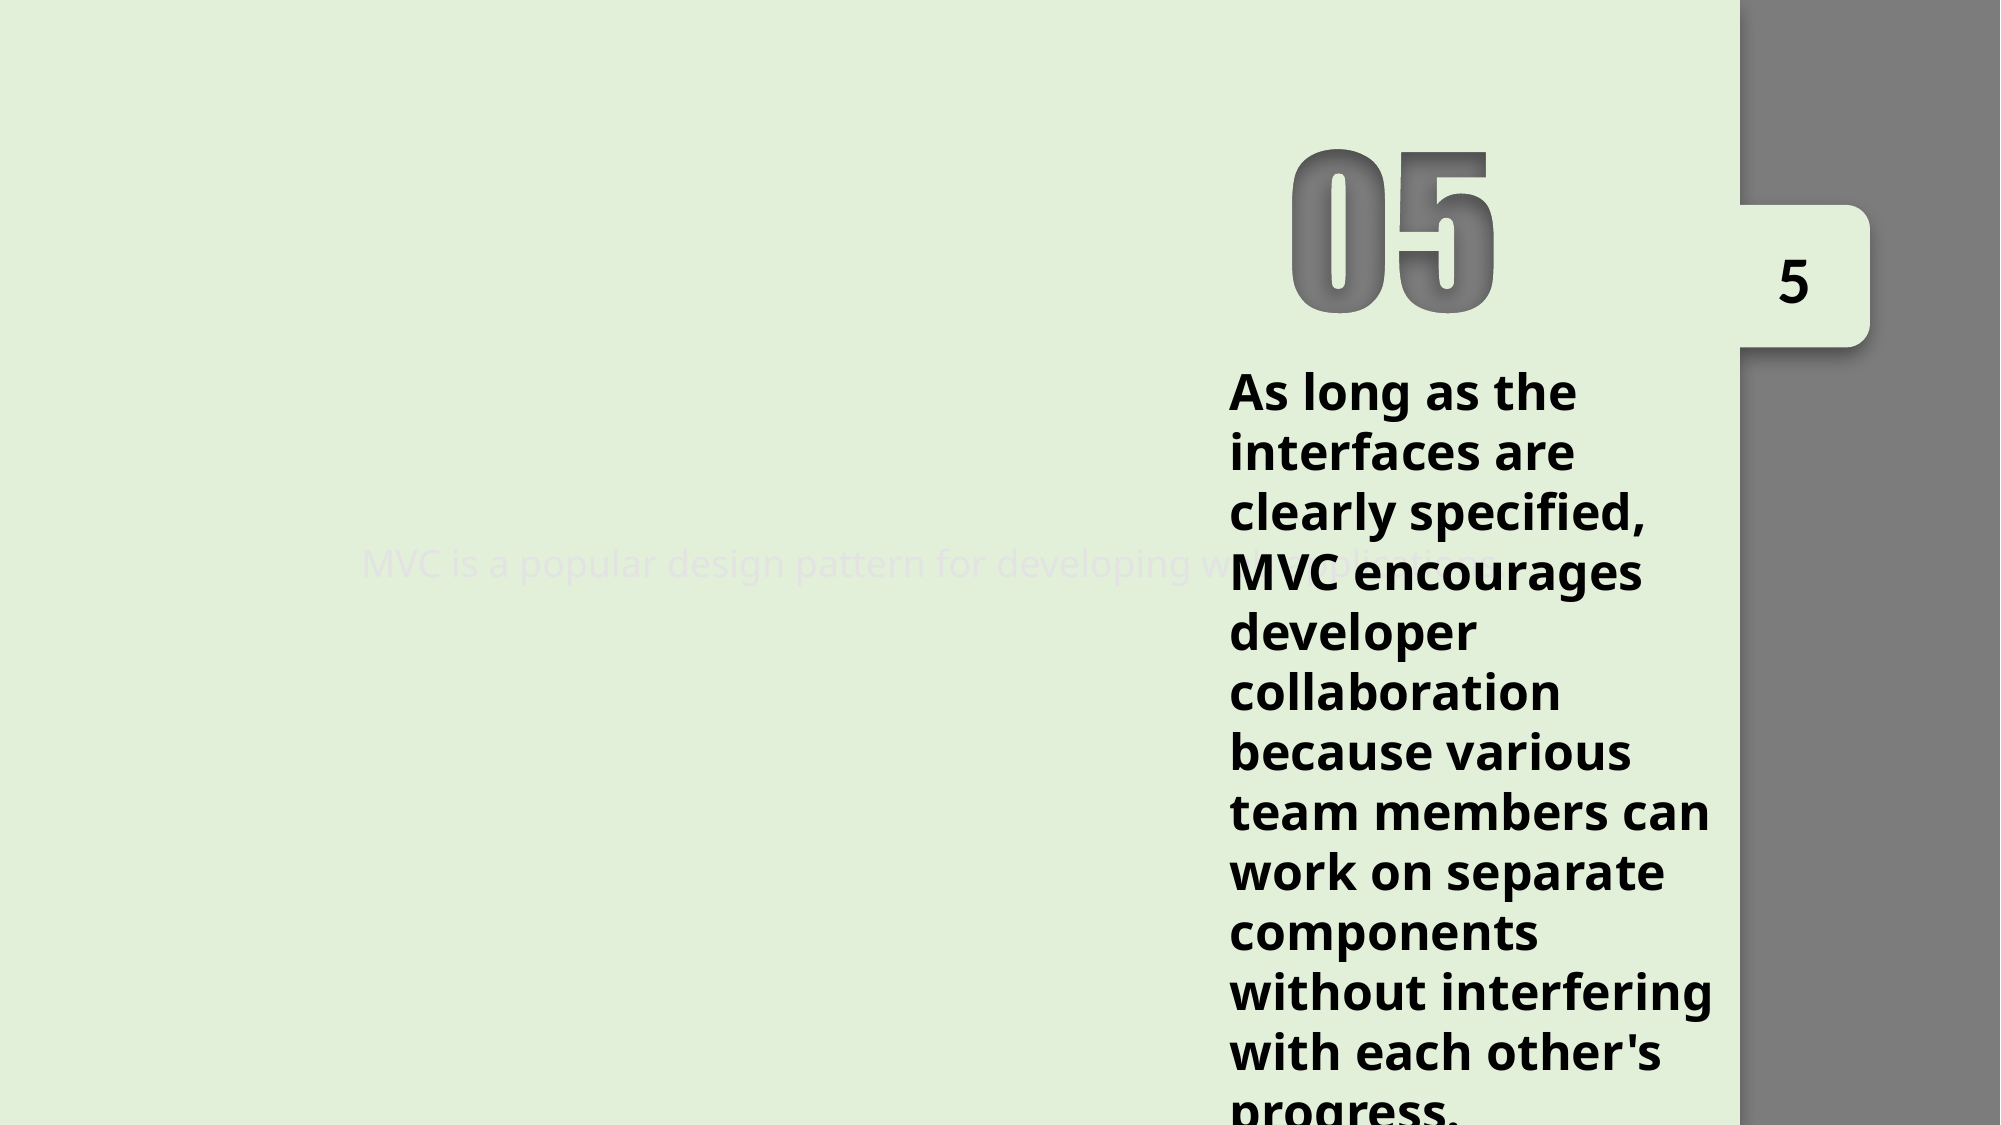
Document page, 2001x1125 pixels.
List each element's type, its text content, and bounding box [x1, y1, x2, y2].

text_box 5 [1762, 229, 1853, 325]
text_box As long as the interfaces are clearly specified, MVC encourages developer collaboration because various team members can work on separate components without interfering with each other's progress. [1214, 352, 1740, 1125]
text_box MVC is a popular design pattern for developing web applications. [0, 0, 1872, 1125]
